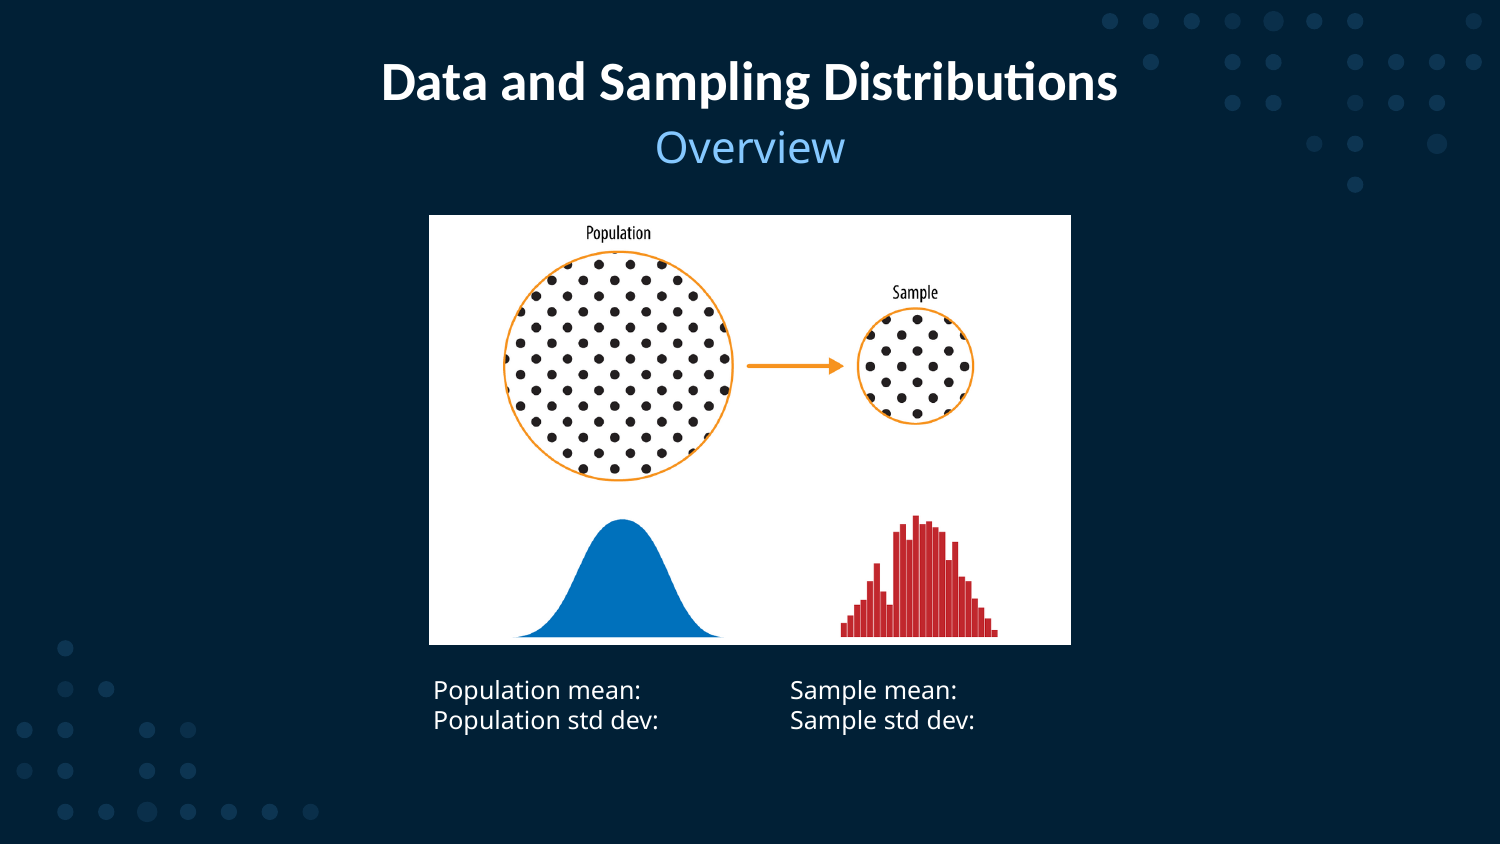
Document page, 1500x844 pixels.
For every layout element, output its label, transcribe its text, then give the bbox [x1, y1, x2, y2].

title Data and Sampling Distributions [103, 44, 1397, 120]
picture [429, 215, 1071, 645]
list Overview [103, 120, 1397, 196]
